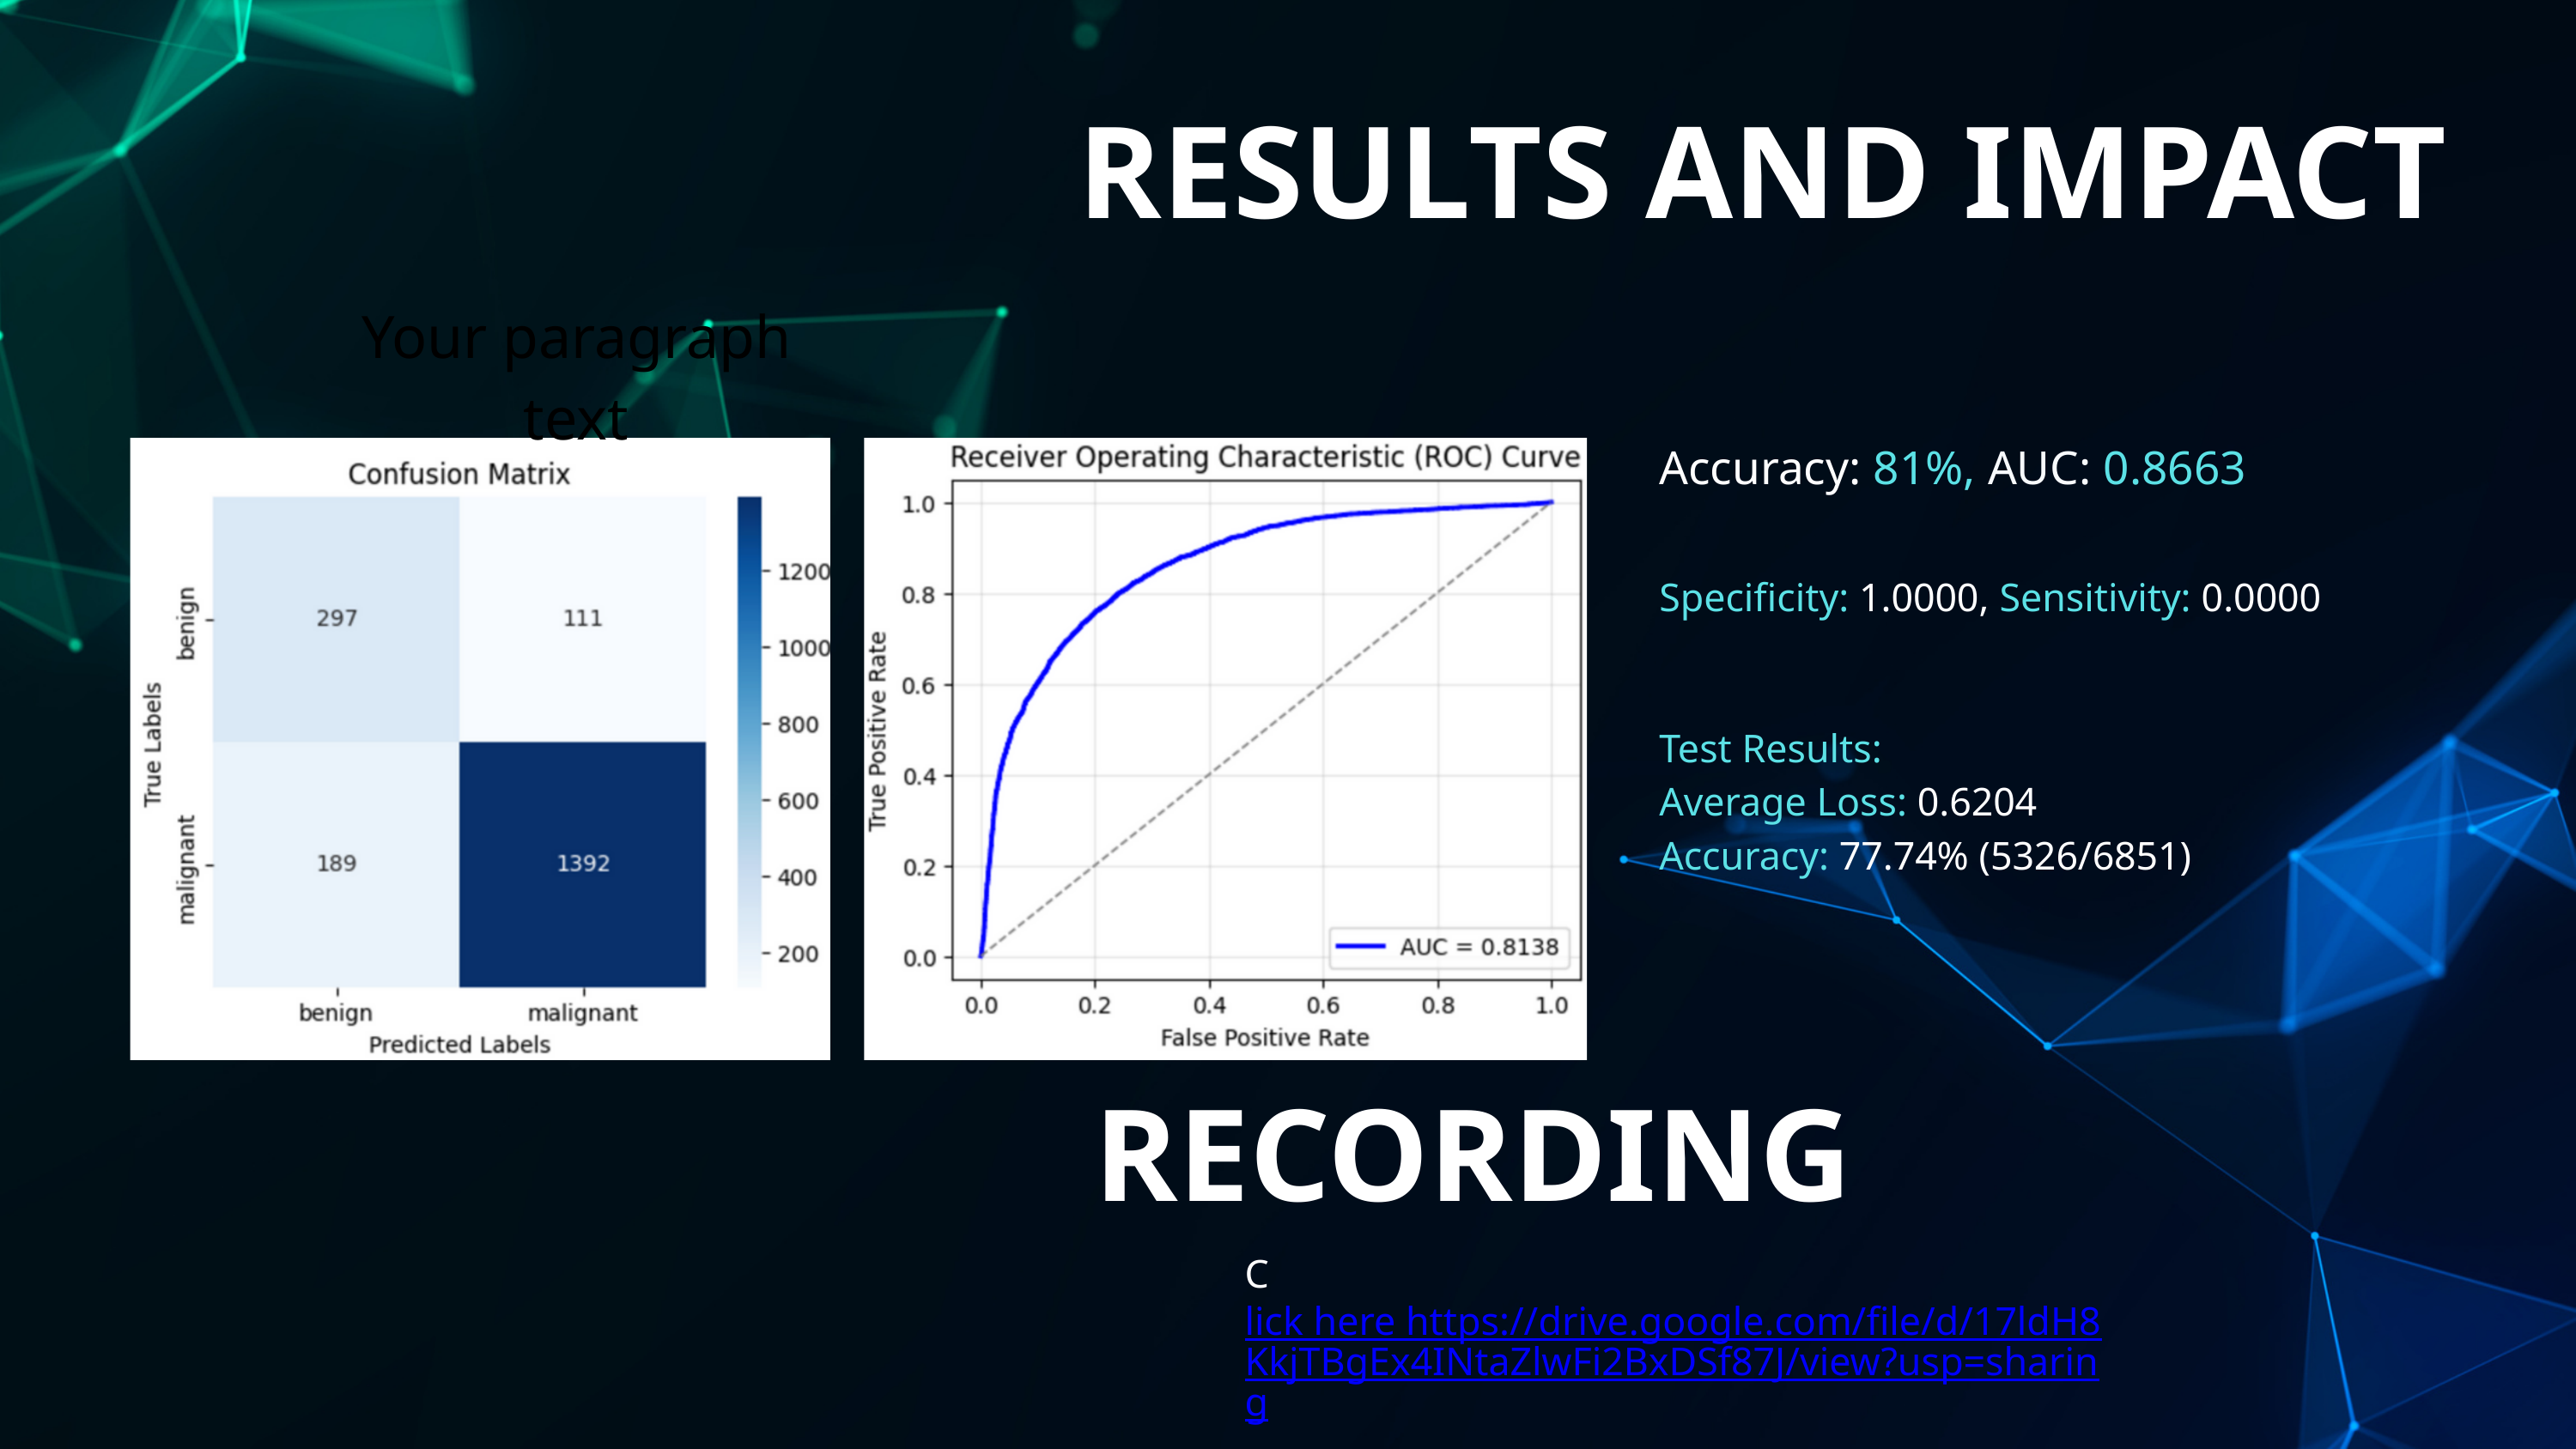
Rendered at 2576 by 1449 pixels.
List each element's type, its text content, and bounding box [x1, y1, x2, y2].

text_box [864, 438, 1588, 1060]
text_box Your paragraph text [322, 288, 830, 452]
text_box [130, 438, 830, 1060]
text_box [0, 0, 2576, 1449]
text_box Test Results: Average Loss: 0.6204 Accuracy: 77.74% (5326/6851) [1659, 716, 2526, 942]
text_box RECORDING [1094, 1082, 2493, 1227]
text_box Specificity: 1.0000, Sensitivity: 0.0000 [1659, 565, 2526, 683]
text_box RESULTS AND IMPACT [1048, 100, 2448, 245]
text_box Click here https://drive.google.com/file/d/17ldH8KkjTBgEx4INtaZlwFi2BxDSf87J/view?usp=sharing [1244, 1241, 2111, 1414]
text_box Accuracy: 81%, AUC: 0.8663 [1659, 430, 2526, 558]
